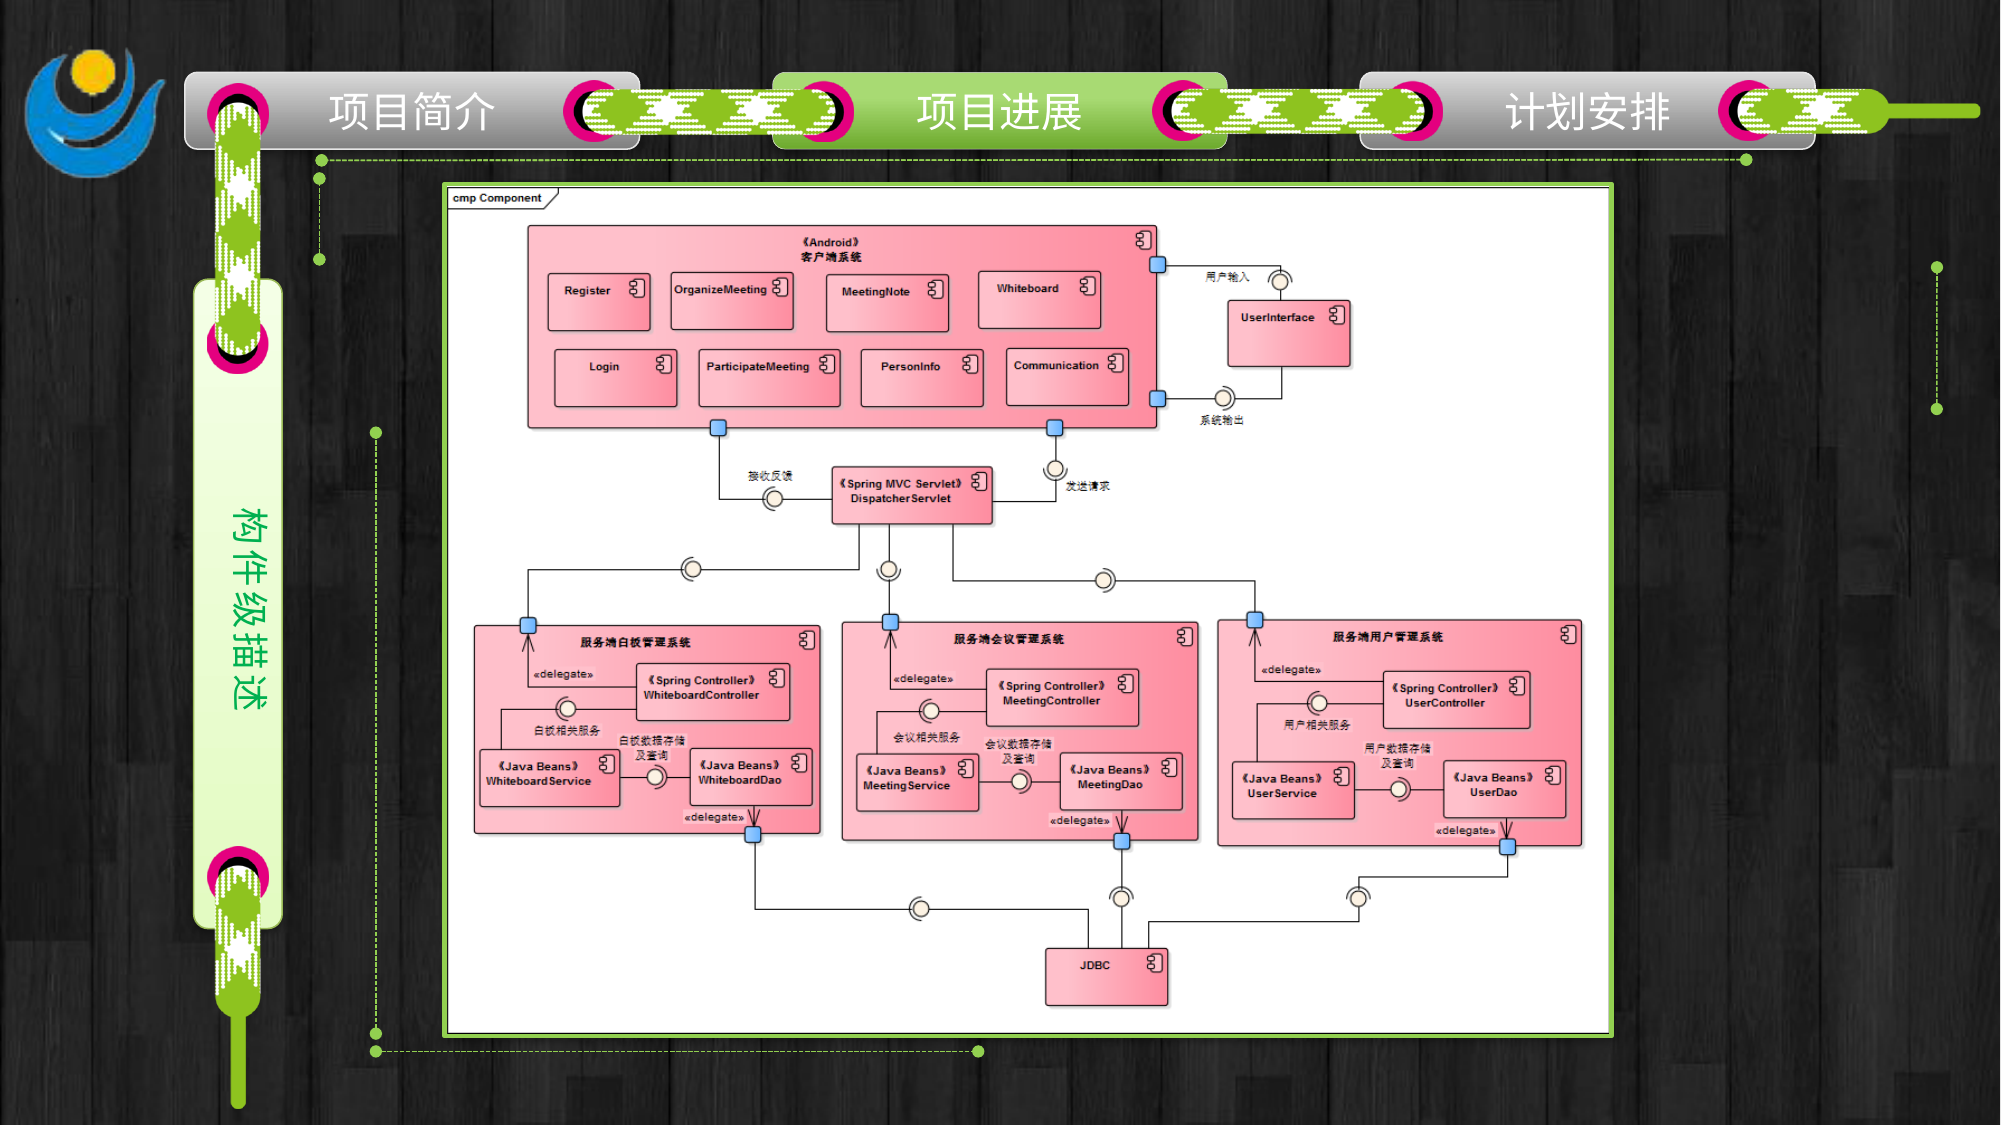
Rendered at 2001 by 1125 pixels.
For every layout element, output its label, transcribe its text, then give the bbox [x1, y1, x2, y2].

text_box 构件级描述 [205, 373, 282, 847]
picture [0, 0, 2001, 1125]
